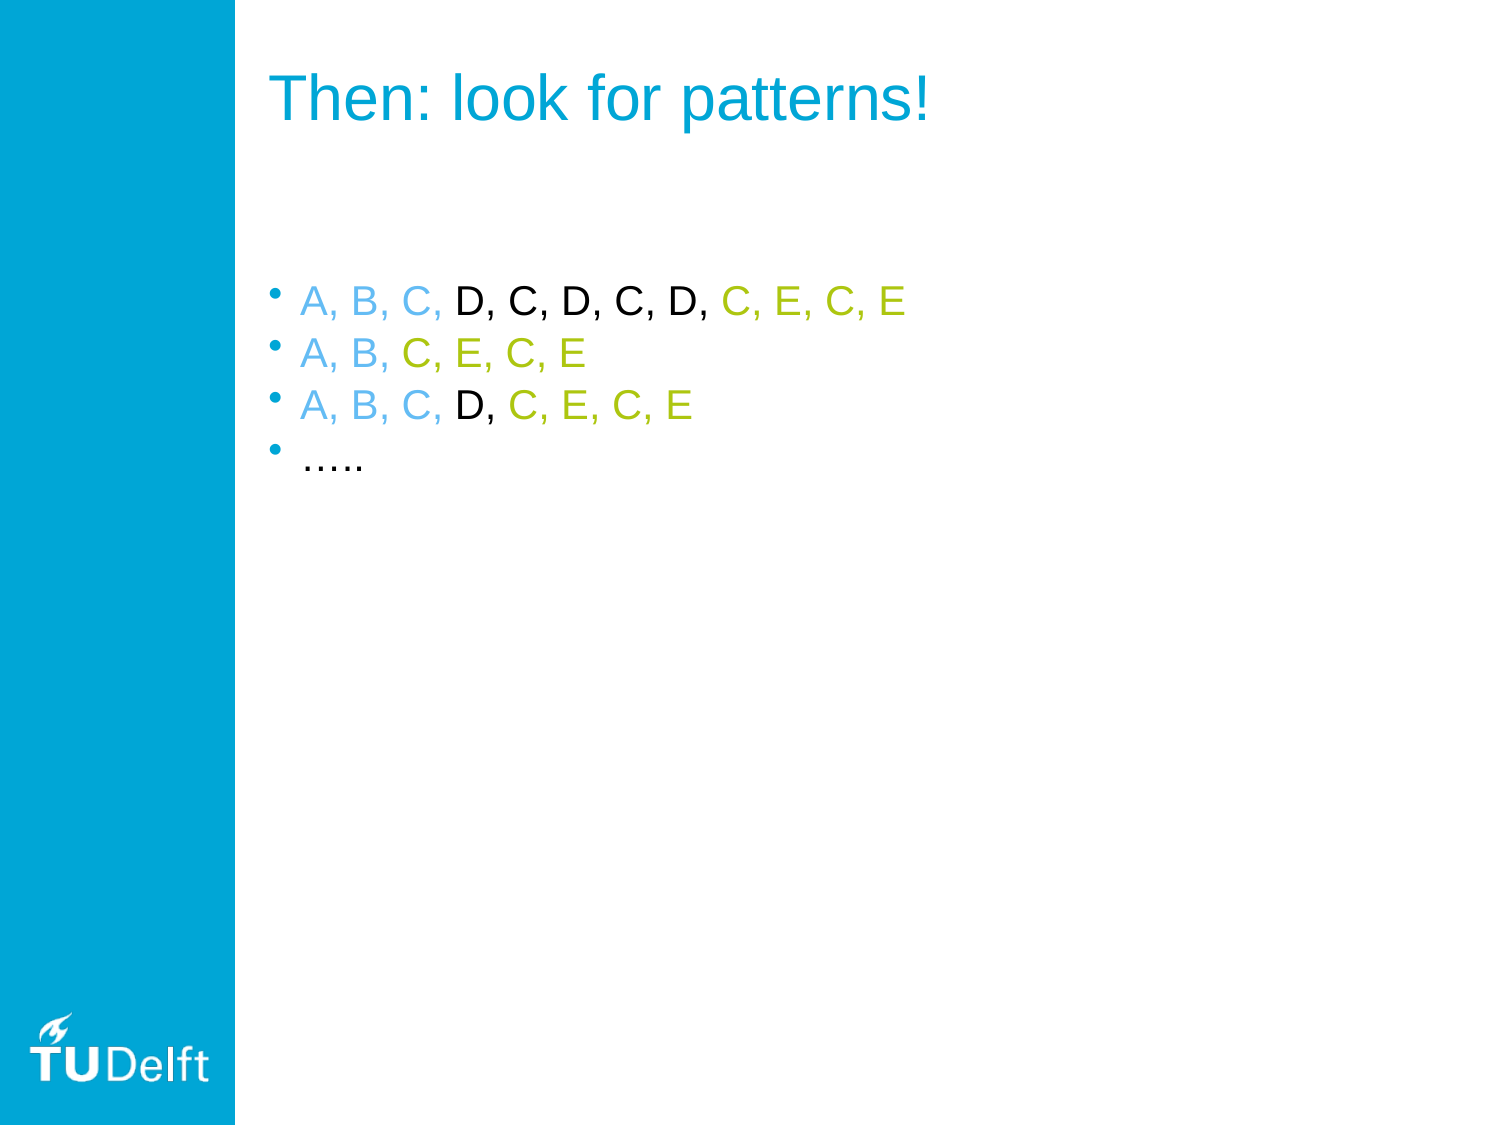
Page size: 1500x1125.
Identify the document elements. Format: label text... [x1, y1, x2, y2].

title Then: look for patterns! [268, 55, 1423, 231]
list A, B, C, D, C, D, C, D, C, E, C, E A, B, C, E, C, E A, B, C, D, C, E, C, E ….. [268, 271, 1423, 1061]
